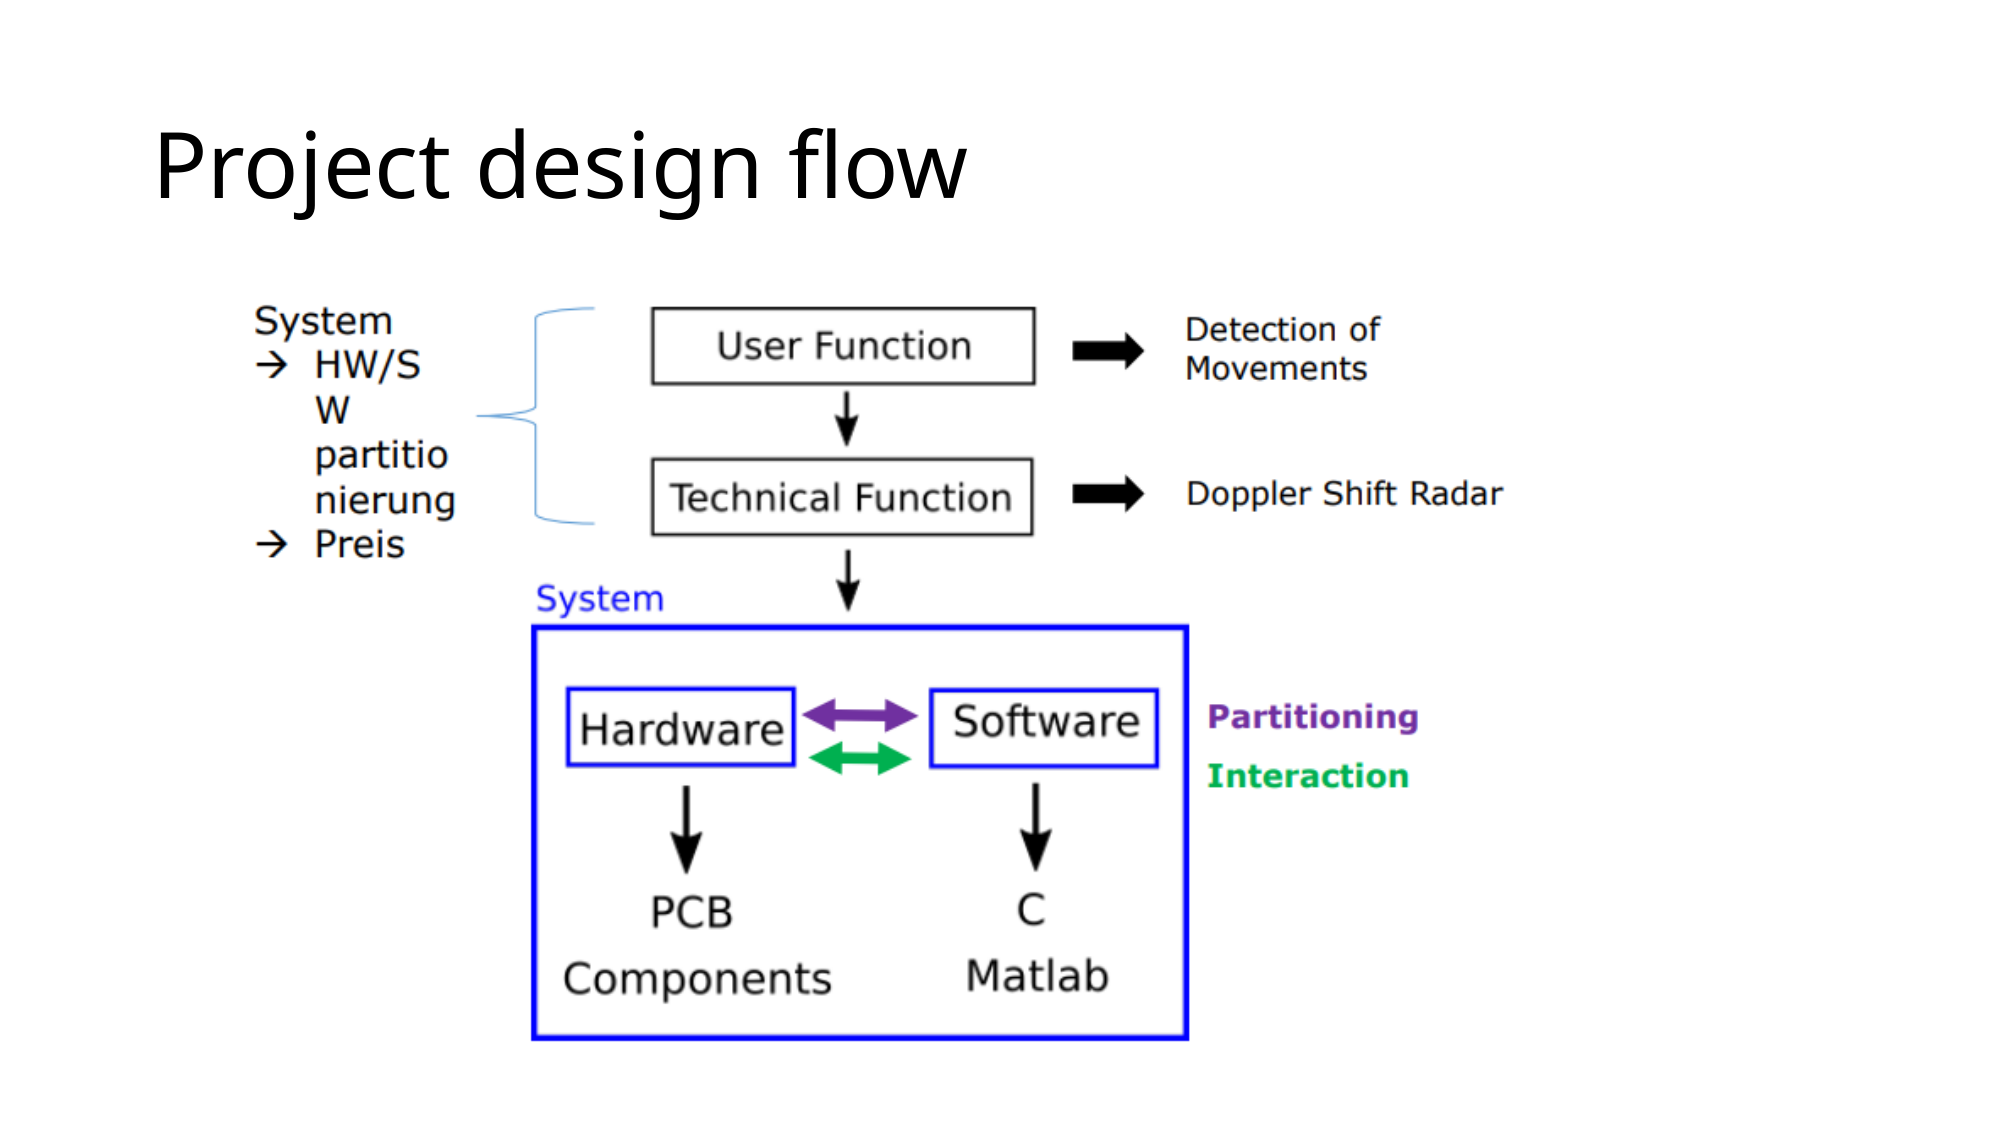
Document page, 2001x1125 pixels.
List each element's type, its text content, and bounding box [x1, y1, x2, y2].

title Project design flow [137, 59, 1863, 278]
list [232, 238, 1621, 1065]
